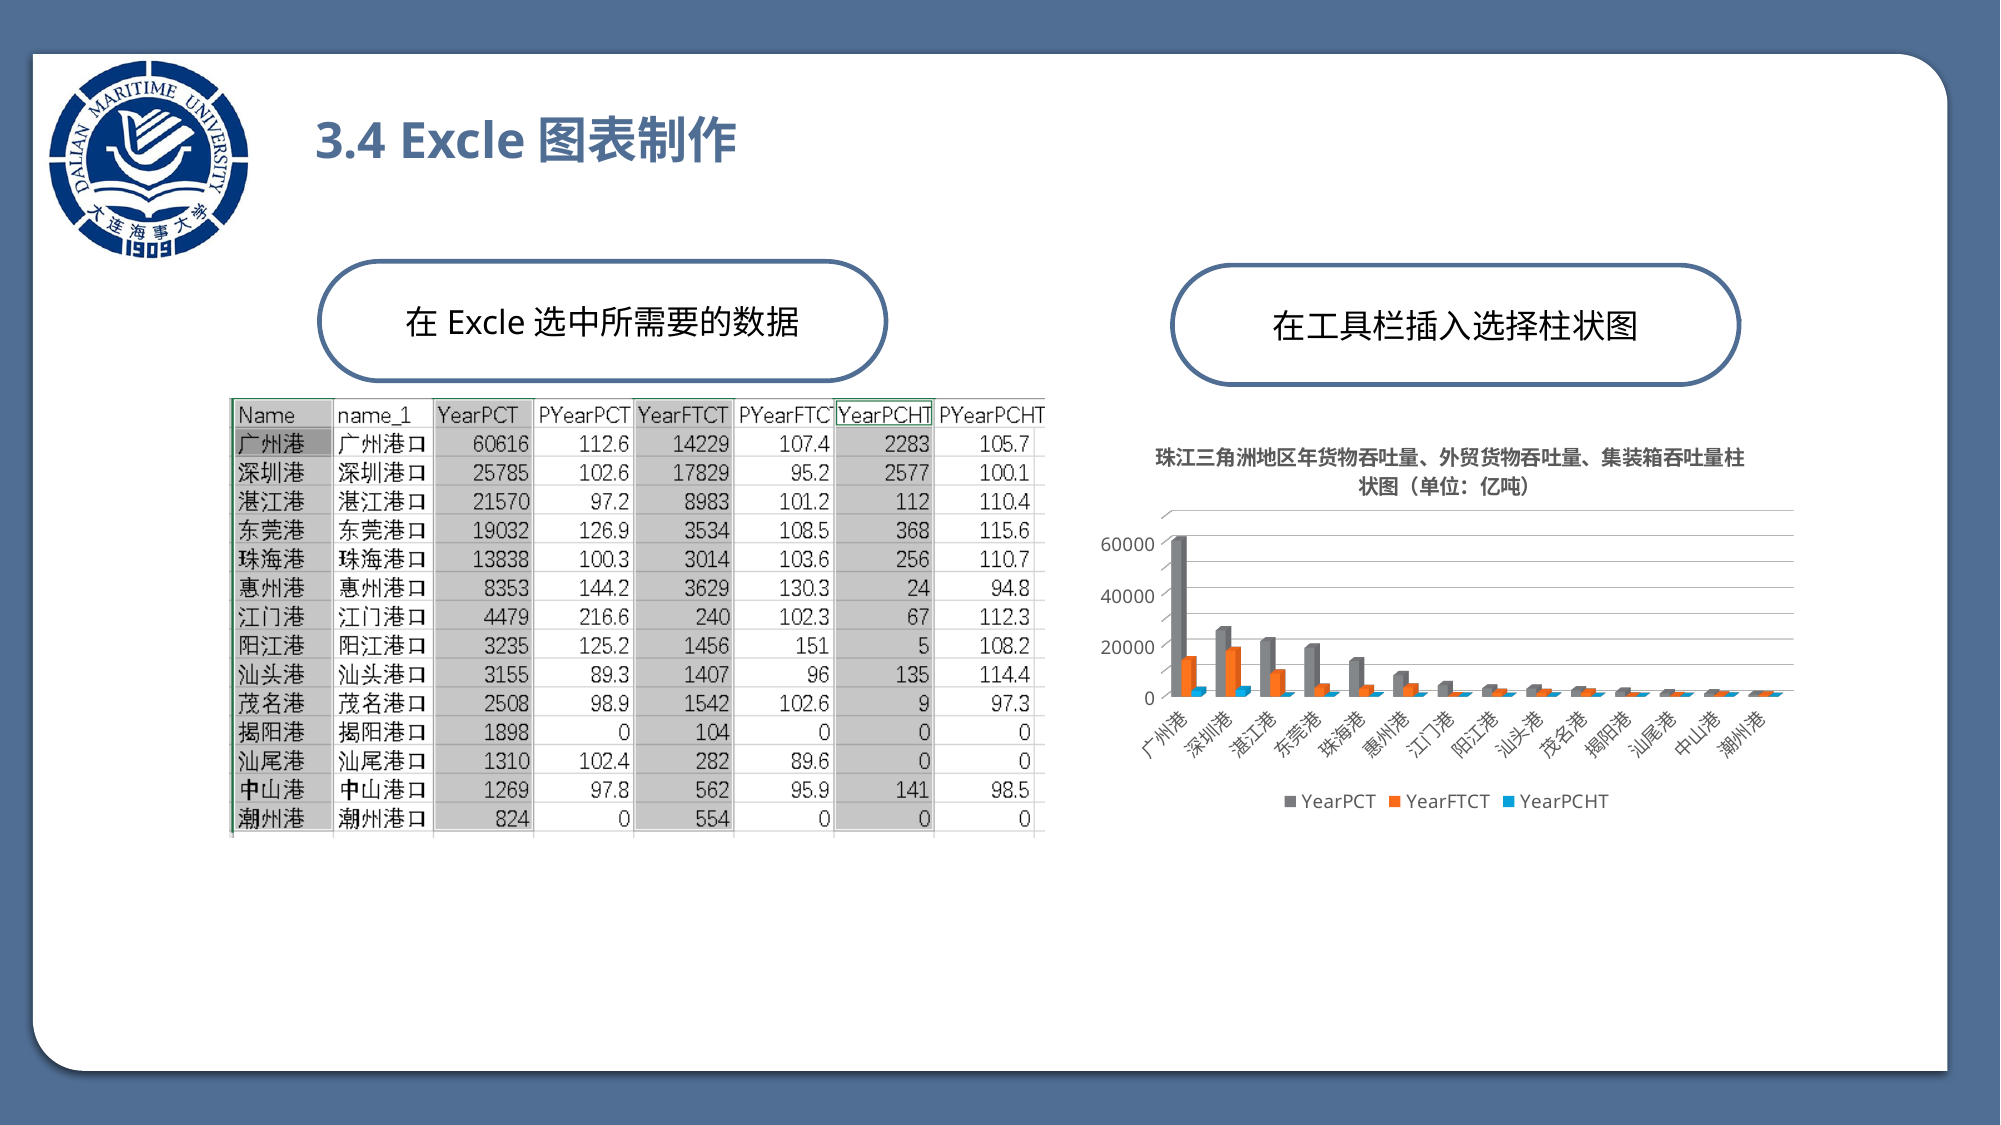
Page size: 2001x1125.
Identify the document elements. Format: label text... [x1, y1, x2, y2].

text_box 在工具栏插入选择柱状图 [1171, 264, 1741, 386]
text_box 在Excle选中所需要的数据 [318, 260, 888, 382]
chart [1071, 414, 1823, 821]
text_box 3.4 Excle图表制作 [300, 101, 1150, 177]
text_box [32, 54, 1948, 1071]
picture [229, 398, 1045, 838]
picture [42, 54, 254, 266]
